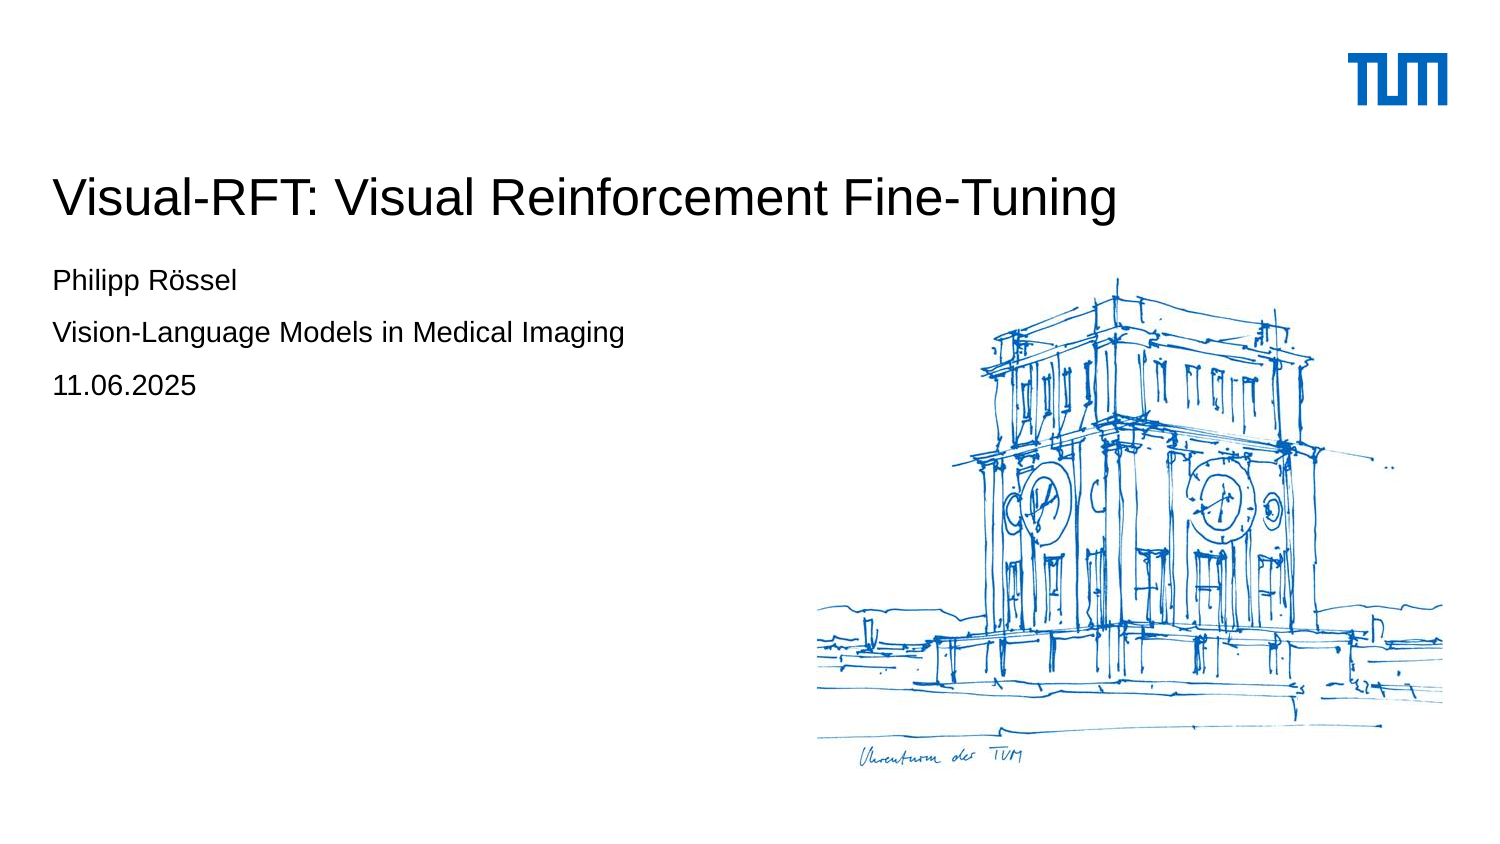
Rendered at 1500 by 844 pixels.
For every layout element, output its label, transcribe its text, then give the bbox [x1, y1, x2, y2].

picture [815, 241, 1443, 790]
title Visual-RFT: Visual Reinforcement Fine-Tuning [52, 159, 1449, 223]
list Philipp Rössel Vision-Language Models in Medical Imaging 11.06.2025 [52, 243, 812, 401]
